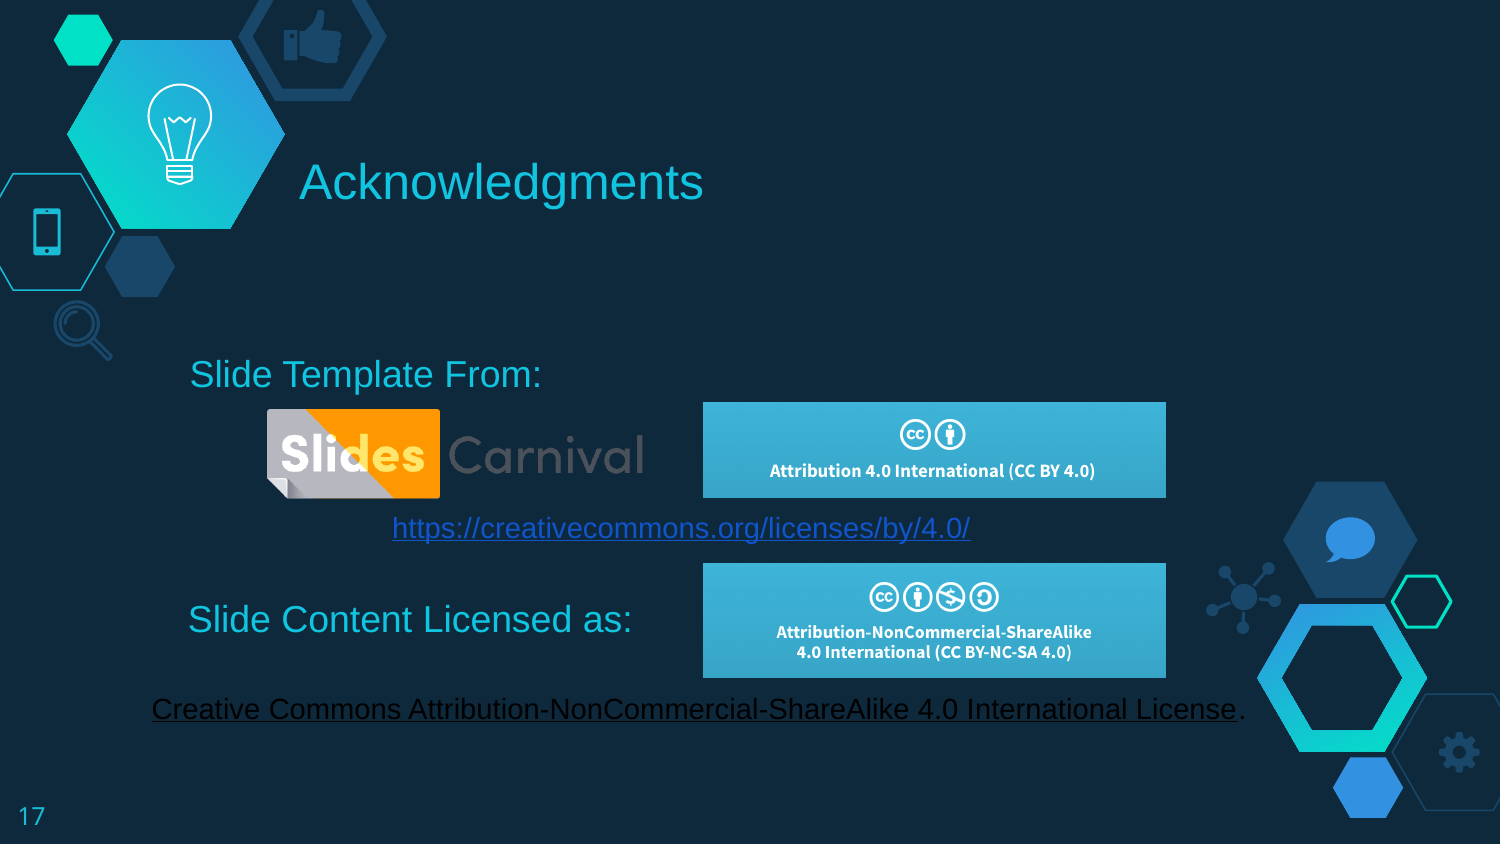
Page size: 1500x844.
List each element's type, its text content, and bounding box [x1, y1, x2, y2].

picture [266, 408, 643, 499]
text_box Slide Content Licensed as: [173, 587, 648, 648]
picture [703, 563, 1166, 678]
slide_number 17 [2, 785, 93, 844]
text_box Slide Template From: [174, 342, 558, 403]
picture [703, 402, 1166, 498]
text_box Creative Commons Attribution-NonCommercial-ShareAlike 4.0 International License. [136, 682, 1270, 733]
title Acknowledgments [284, 134, 1096, 241]
text_box https://creativecommons.org/licenses/by/4.0/ [377, 501, 987, 552]
